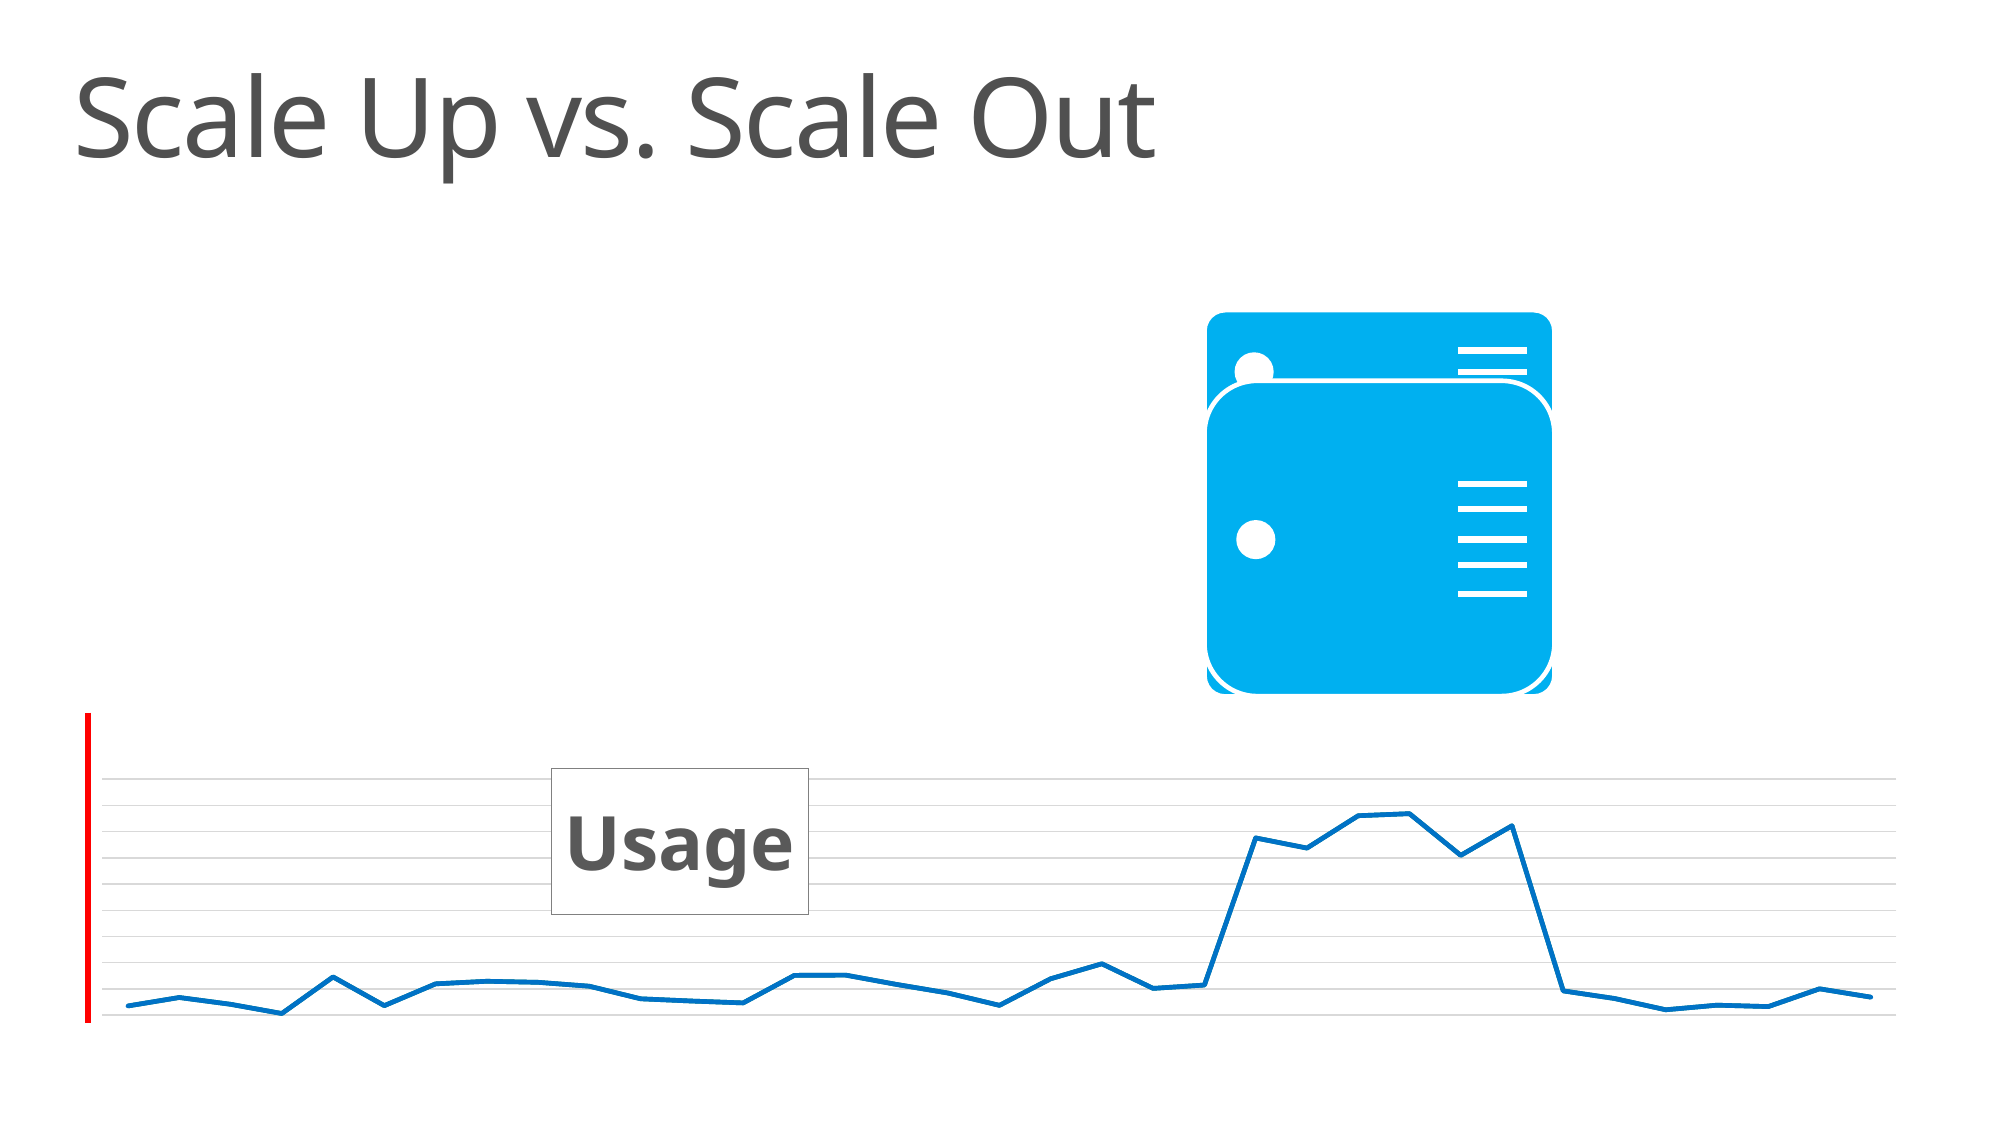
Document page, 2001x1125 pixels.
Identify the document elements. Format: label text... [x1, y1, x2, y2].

chart [64, 607, 1935, 1024]
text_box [1204, 309, 1555, 380]
title Scale Up vs. Scale Out [73, 47, 1926, 196]
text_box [1204, 380, 1555, 697]
